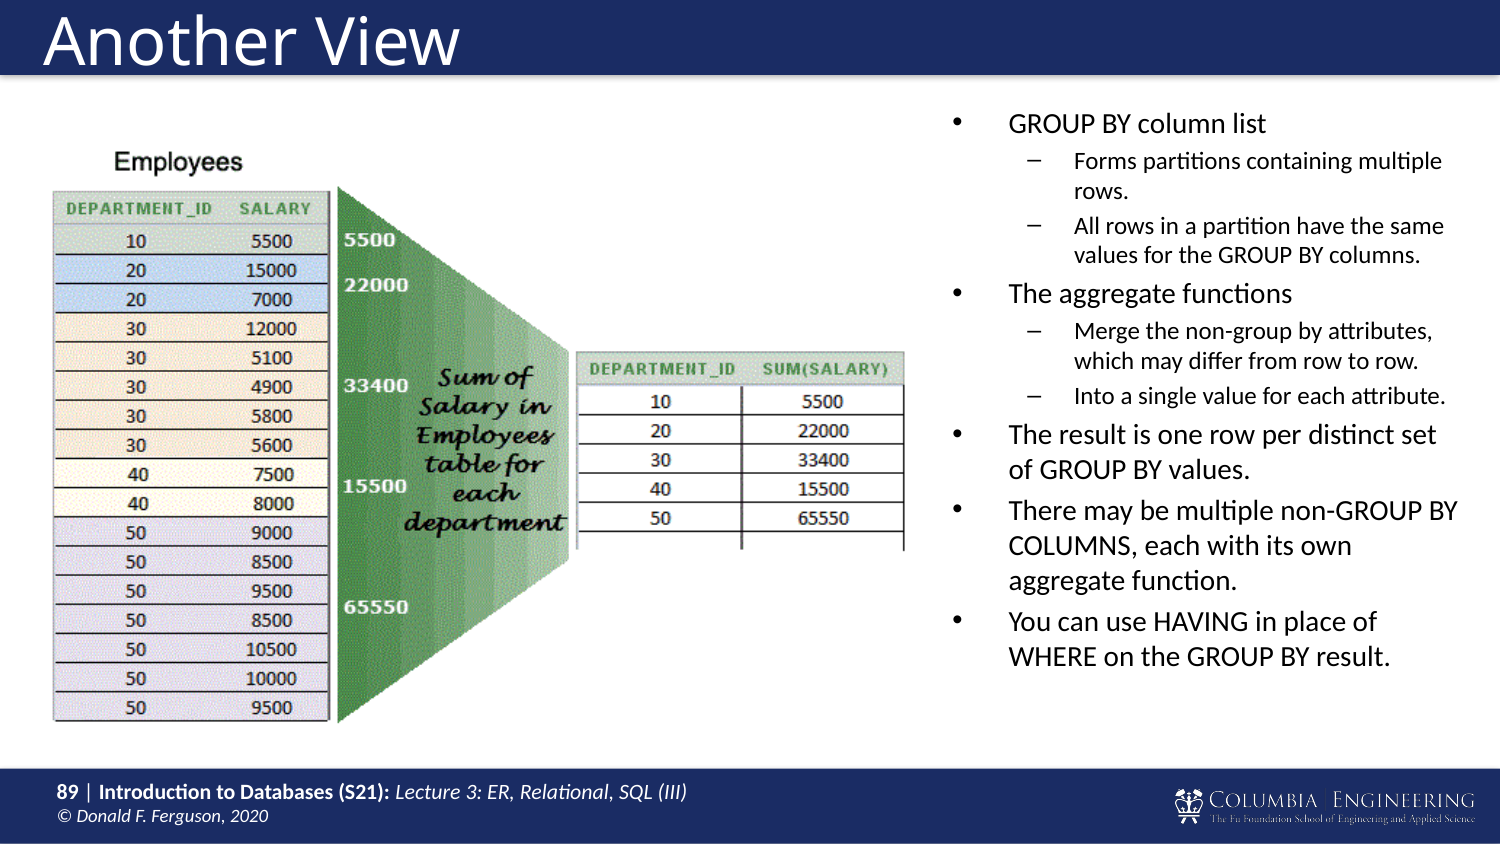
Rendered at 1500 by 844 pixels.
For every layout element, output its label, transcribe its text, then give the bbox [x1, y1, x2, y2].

picture [49, 146, 913, 732]
title Another View [28, 0, 1450, 73]
list GROUP BY column list Forms partitions containing multiple rows. All rows in a partition have the same values for the GROUP BY columns. The aggregate functions Merge the non-group by attributes, which may differ from row to row. Into a single value for each attribute. The result is one row per distinct set of GROUP BY values. There may be multiple non-GROUP BY COLUMNS, each with its own aggregate function. You can use HAVING in place of WHERE on the GROUP BY result. [937, 96, 1475, 760]
